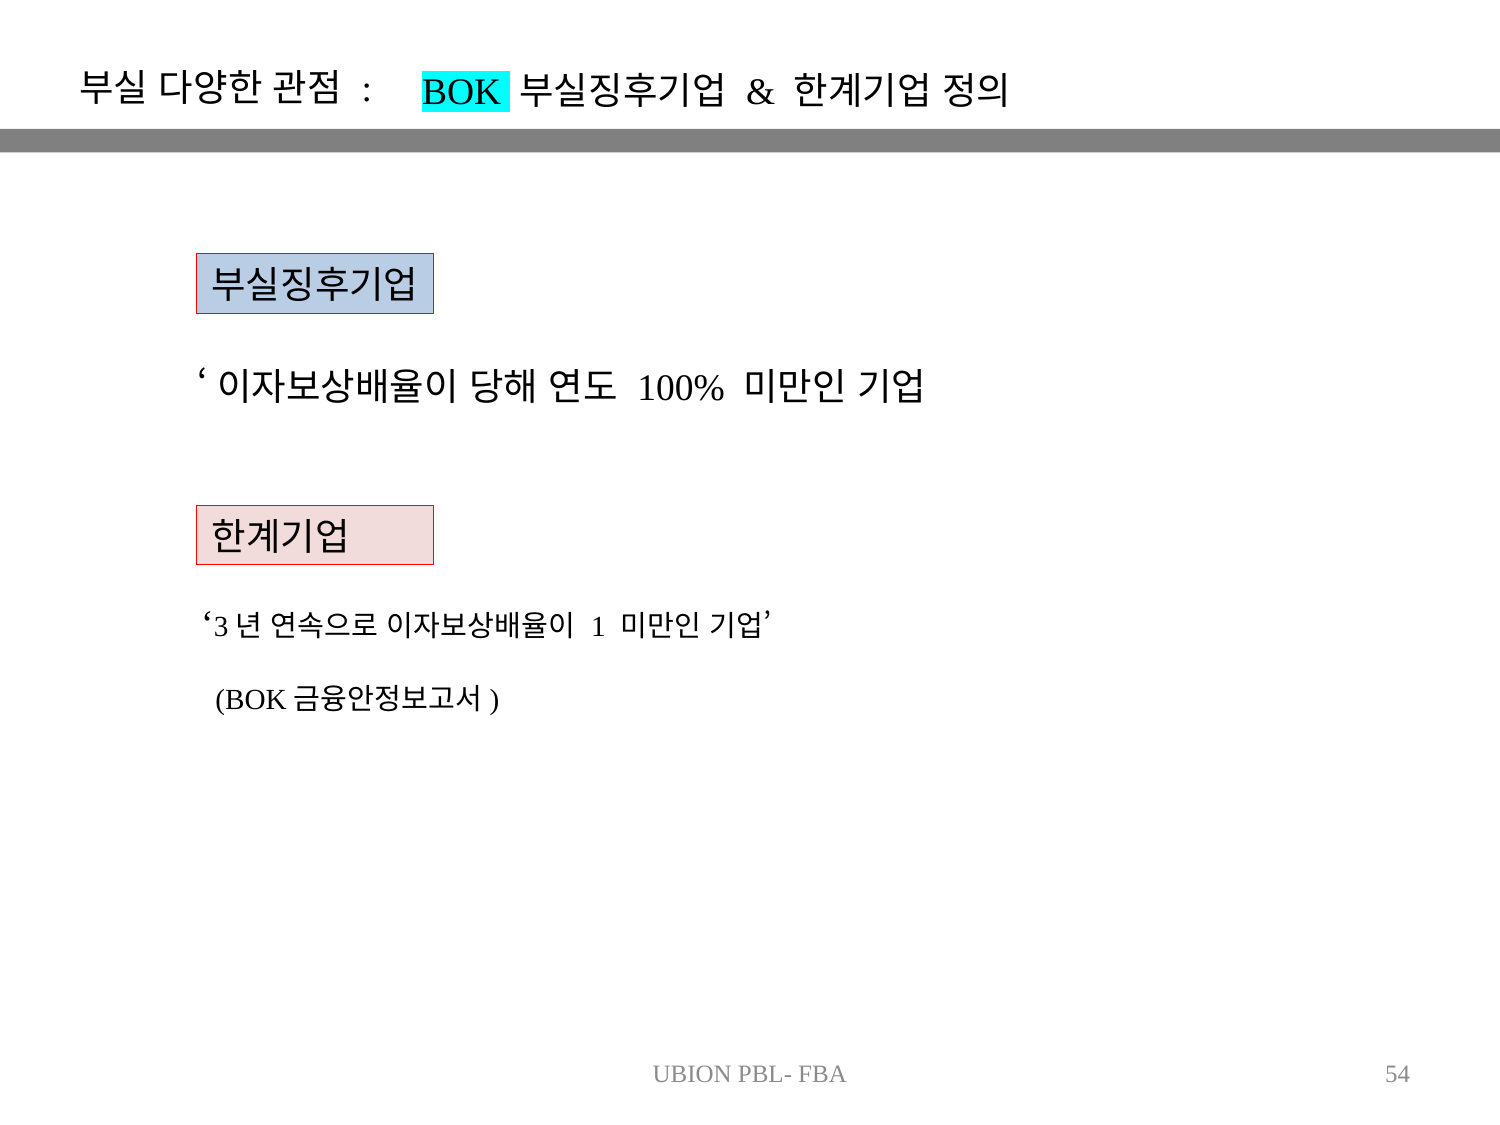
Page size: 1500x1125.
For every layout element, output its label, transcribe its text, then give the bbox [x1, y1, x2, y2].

footer UBION PBL- FBA [512, 1042, 988, 1103]
text_box 한계기업 [196, 505, 434, 565]
text_box 부실 다양한 관점 : [64, 56, 609, 117]
text_box [22, 46, 1195, 129]
text_box (BOK금융안정보고서) [200, 672, 515, 723]
text_box 부실징후기업 [196, 253, 434, 314]
text_box ‘3년 연속으로 이자보상배율이 1 미만인 기업’ [186, 591, 1174, 652]
text_box [0, 128, 1500, 153]
slide_number 54 [1074, 1042, 1425, 1103]
text_box BOK 부실징후기업 & 한계기업 정의 [407, 59, 1158, 119]
text_box ‘이자보상배율이 당해 연도 100% 미만인 기업 [182, 355, 1294, 416]
